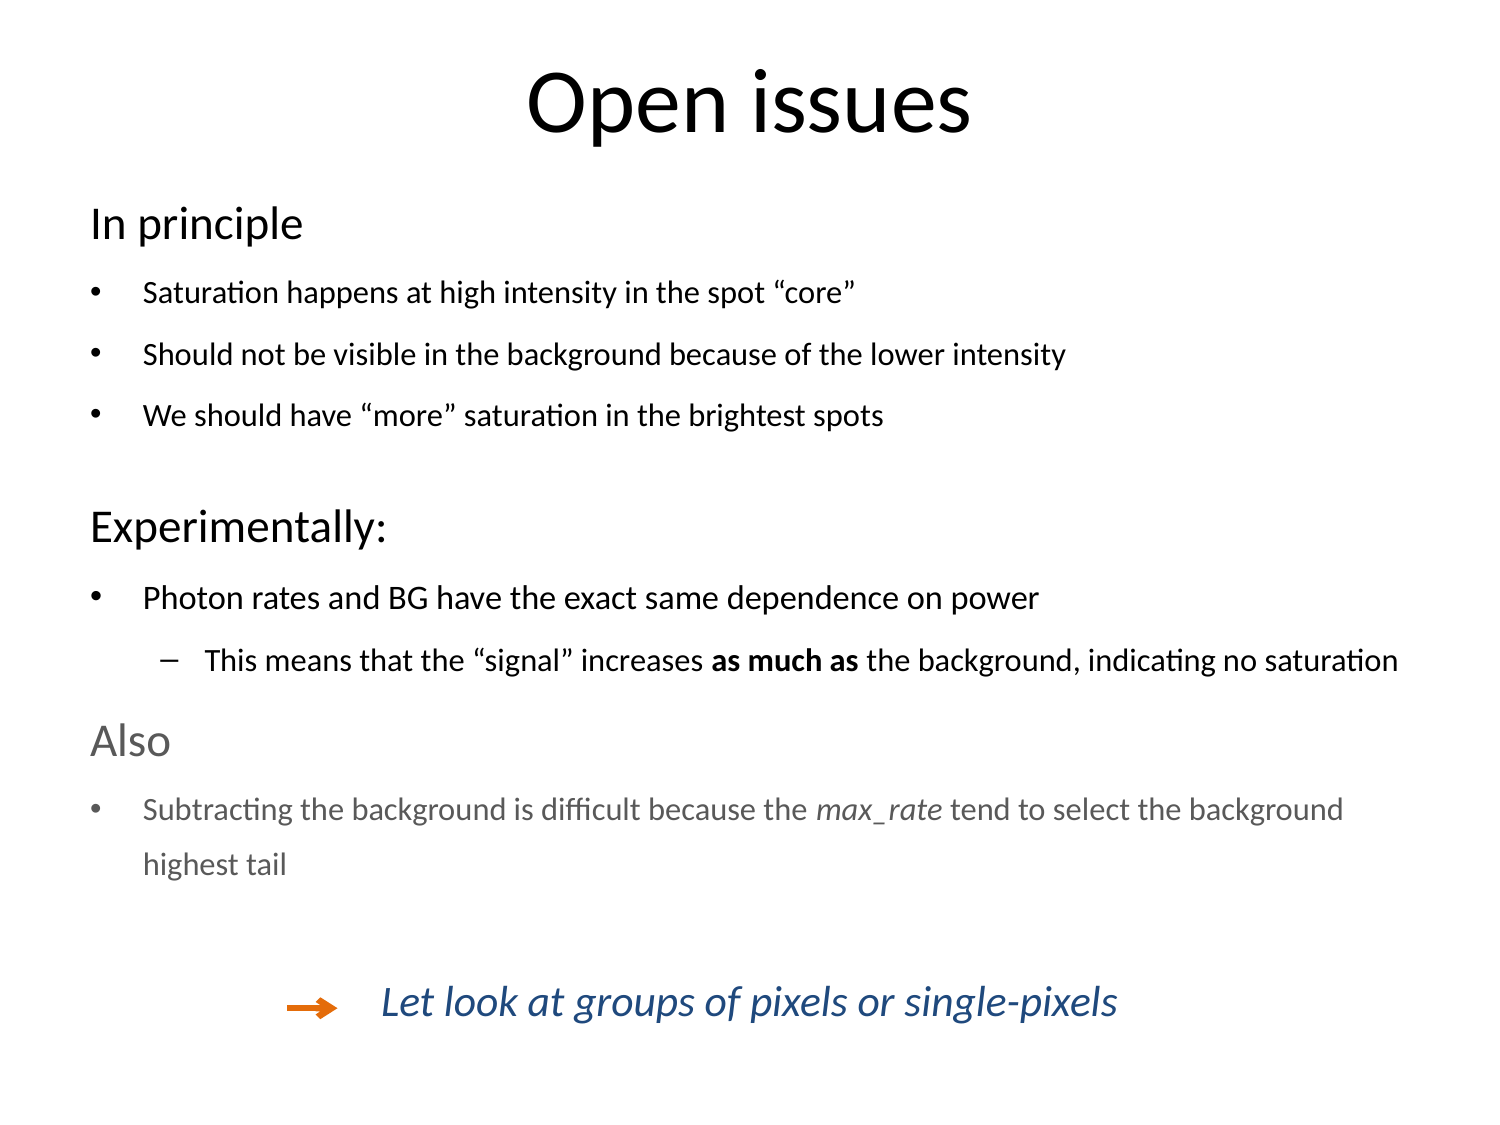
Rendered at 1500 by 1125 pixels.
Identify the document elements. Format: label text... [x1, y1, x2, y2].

list In principle Saturation happens at high intensity in the spot “core” Should not be visible in the background because of the lower intensity We should have “more” saturation in the brightest spots Experimentally: Photon rates and BG have the exact same dependence on power This means that the “signal” increases as much as the background, indicating no saturation Also Subtracting the background is difficult because the max_rate tend to select the background highest tail Let look at groups of pixels or single-pixels [75, 162, 1425, 1063]
title Open issues [75, 2, 1425, 162]
